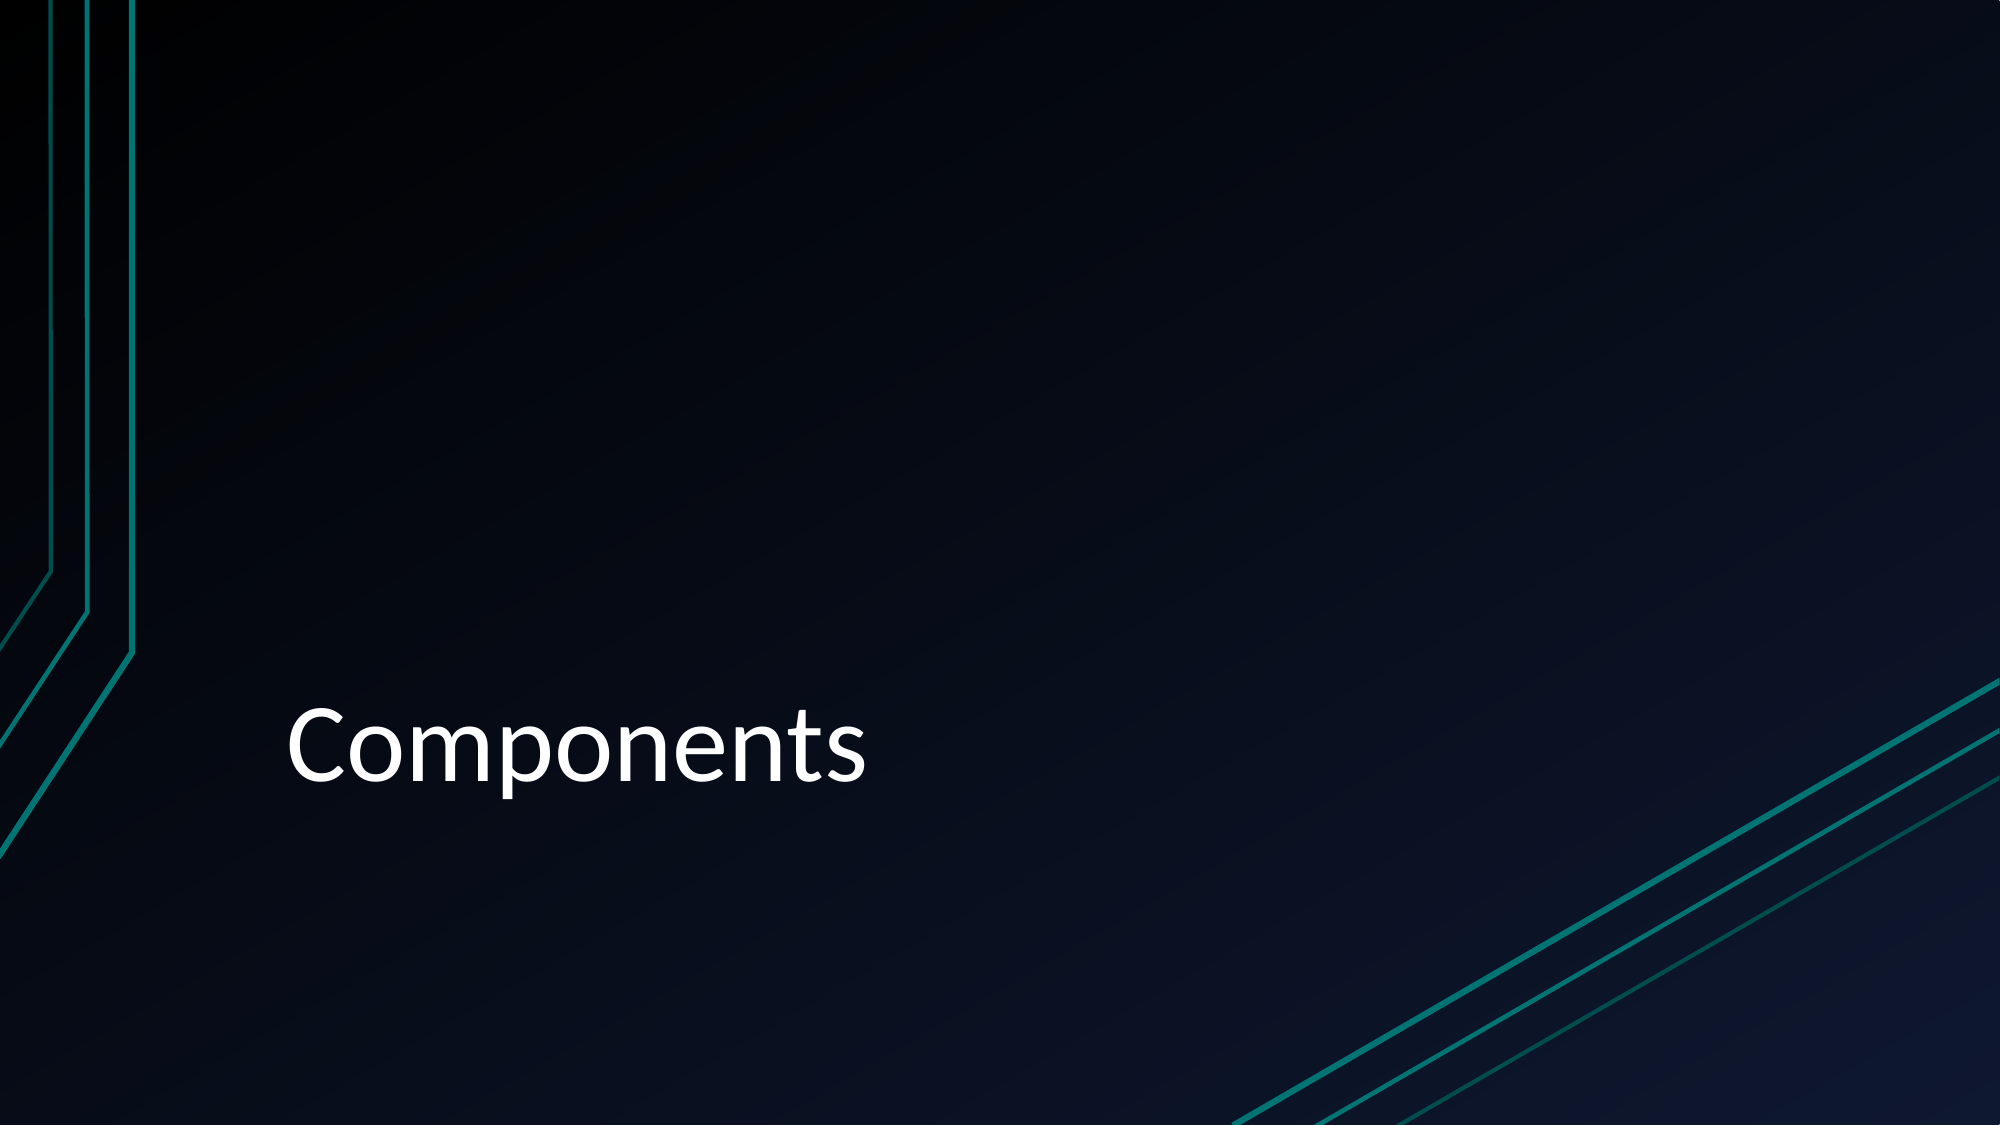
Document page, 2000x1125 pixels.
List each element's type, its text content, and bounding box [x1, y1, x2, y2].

title Components [266, 362, 1733, 816]
